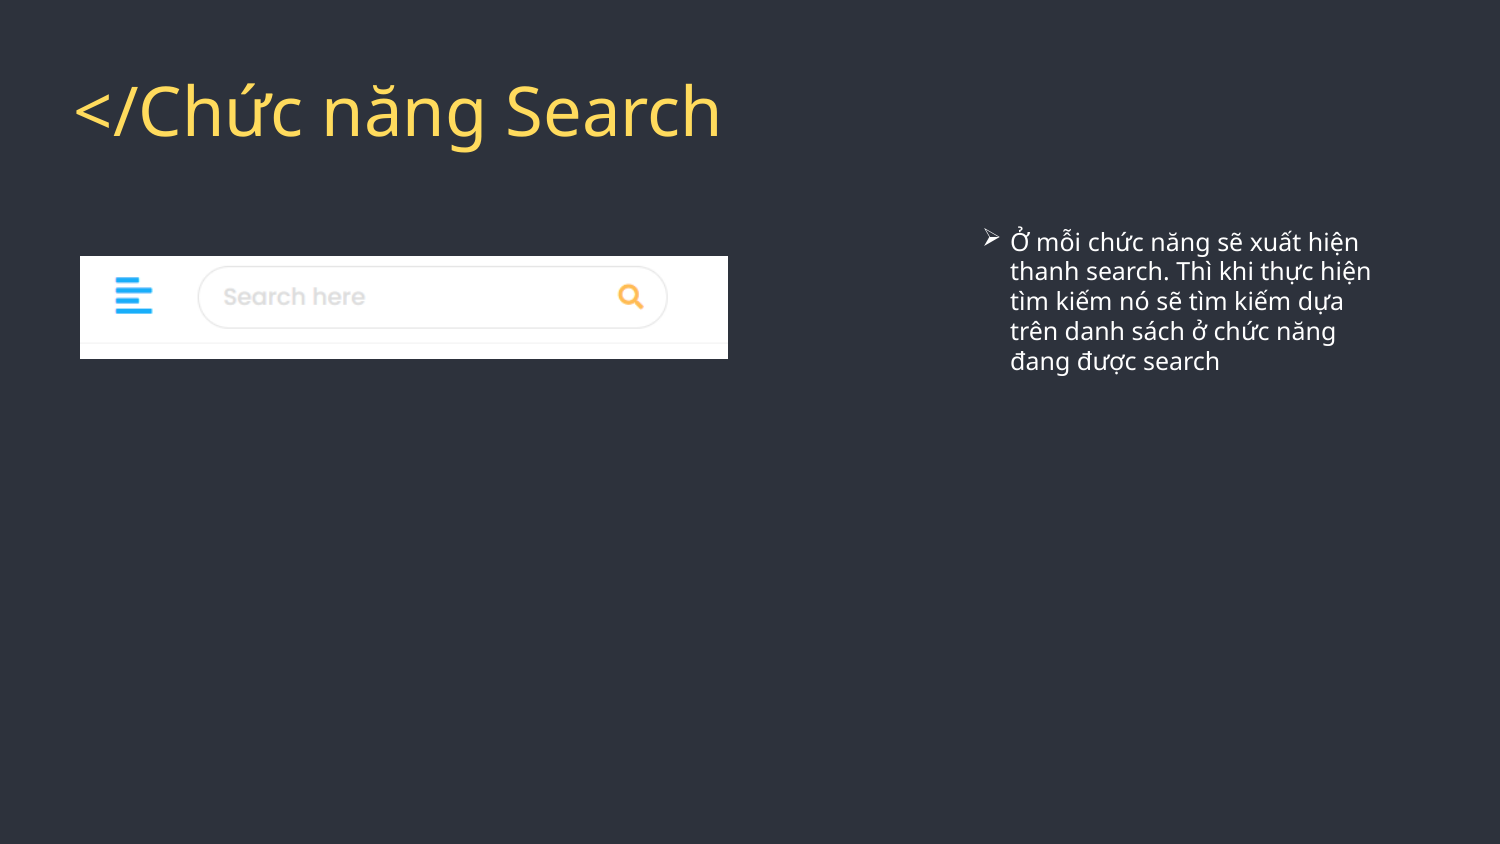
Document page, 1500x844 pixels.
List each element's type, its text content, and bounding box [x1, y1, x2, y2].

title </Chức năng Search [59, 53, 1323, 148]
picture [80, 255, 728, 359]
text_box Ở mỗi chức năng sẽ xuất hiện thanh search. Thì khi thực hiện tìm kiếm nó sẽ tìm kiếm dựa trên danh sách ở chức năng đang được search [967, 211, 1410, 301]
